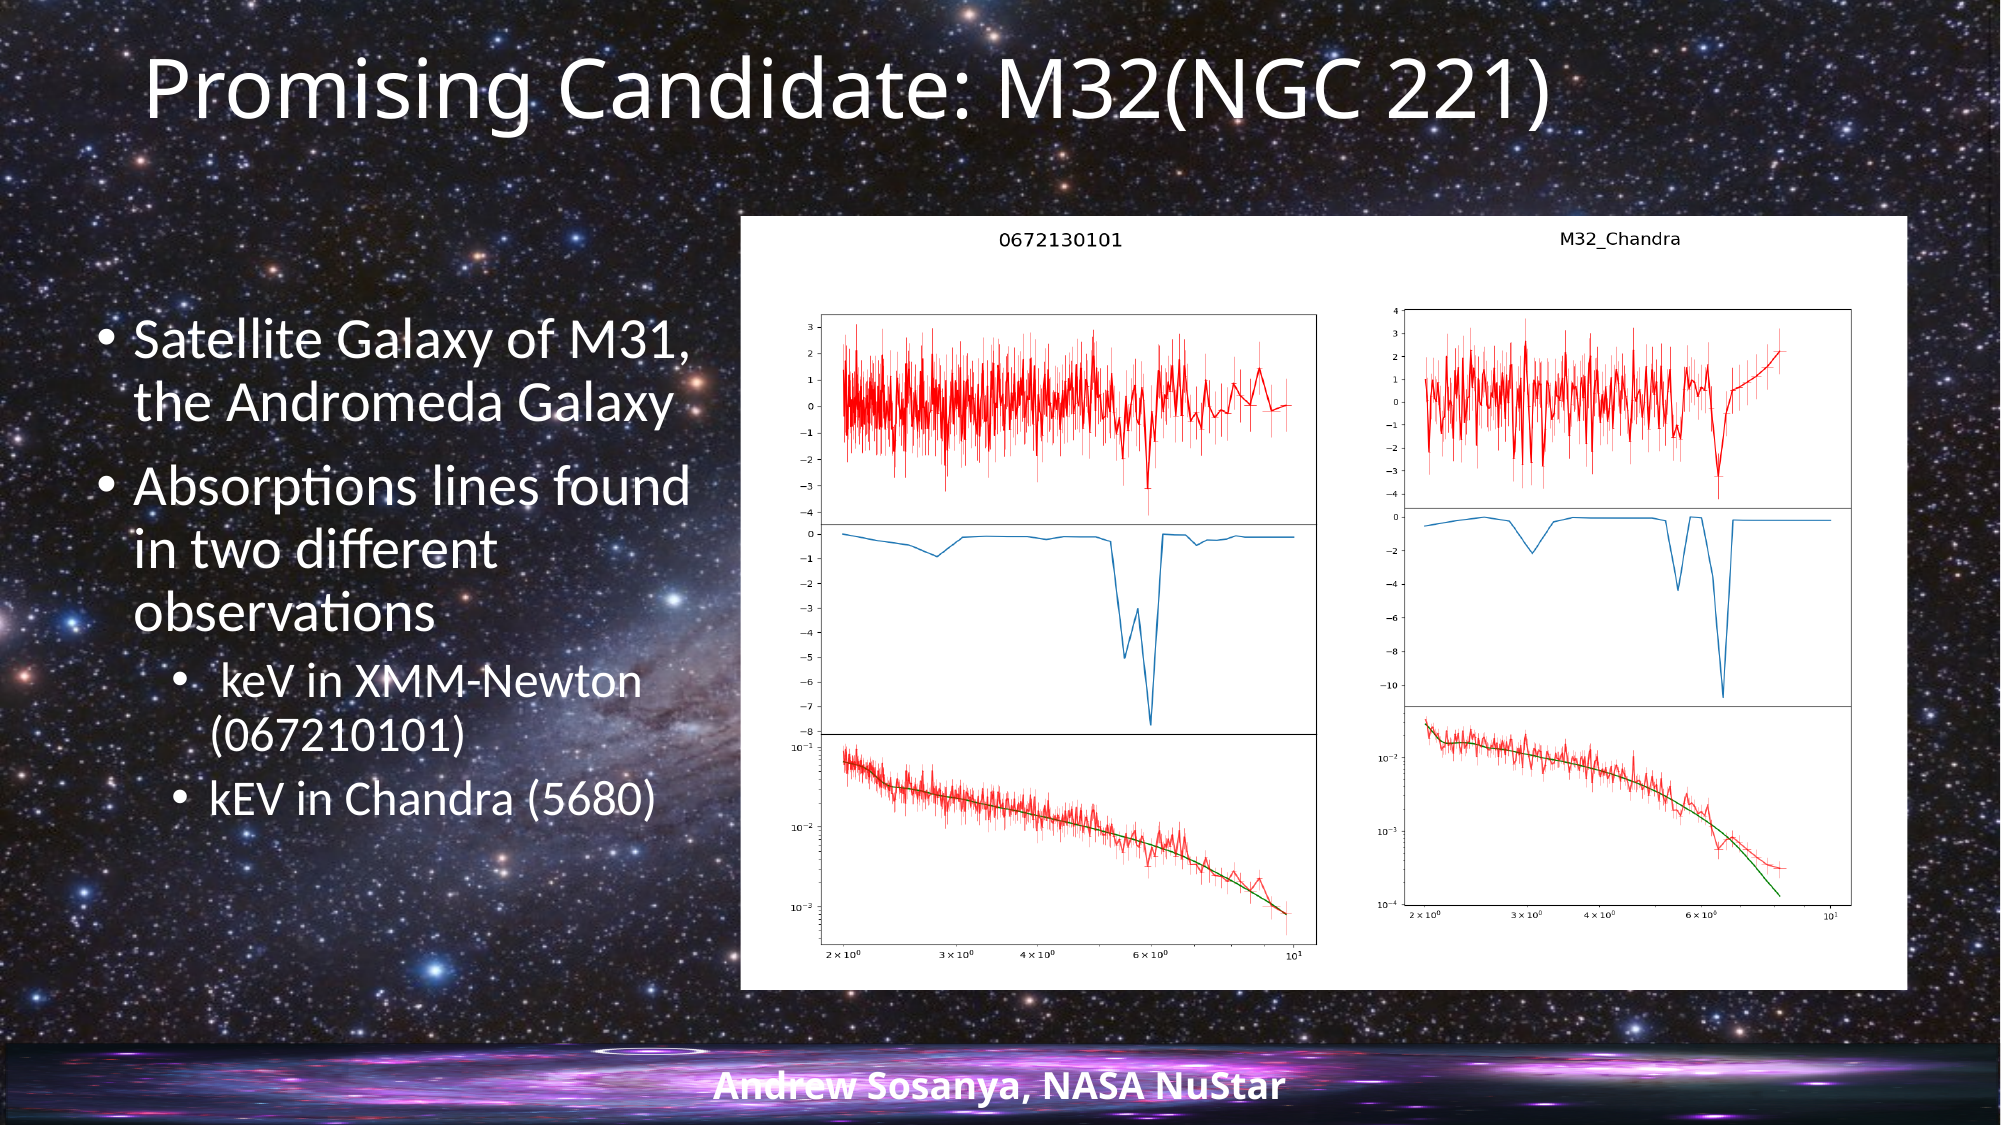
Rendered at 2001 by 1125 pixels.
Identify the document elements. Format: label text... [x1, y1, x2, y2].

picture [0, 0, 2001, 1125]
title Promising Candidate: M32(NGC 221) [127, 39, 1853, 144]
